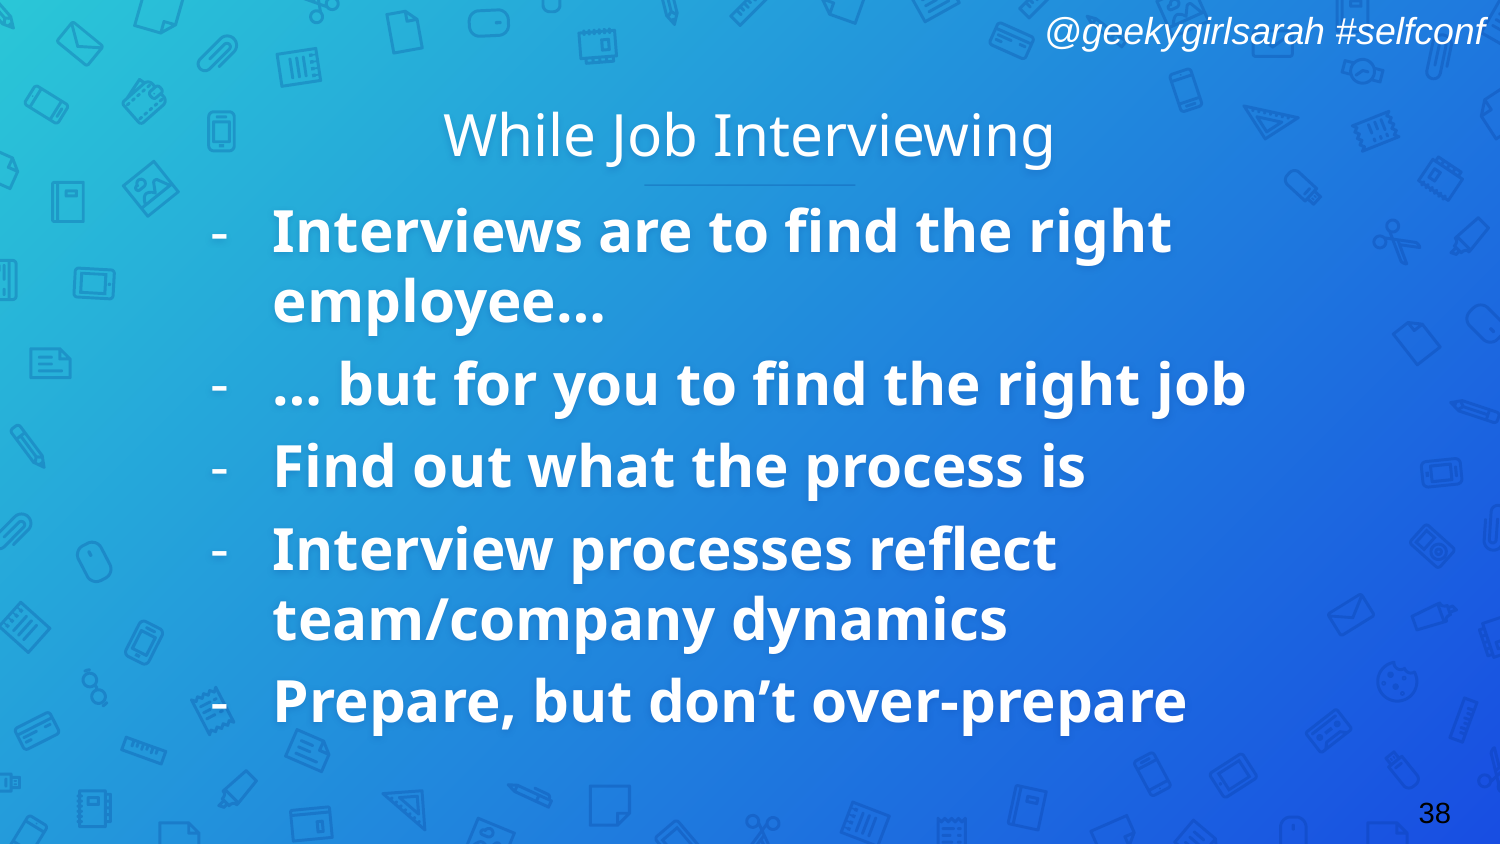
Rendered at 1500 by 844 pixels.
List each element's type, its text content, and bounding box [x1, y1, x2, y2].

slide_number 38 [1403, 779, 1494, 844]
list Interviews are to find the right employee… … but for you to find the right job Find out what the process is Interview processes reflect team/company dynamics Prepare, but don’t over-prepare [182, 179, 1388, 722]
title While Job Interviewing [61, 61, 1439, 184]
